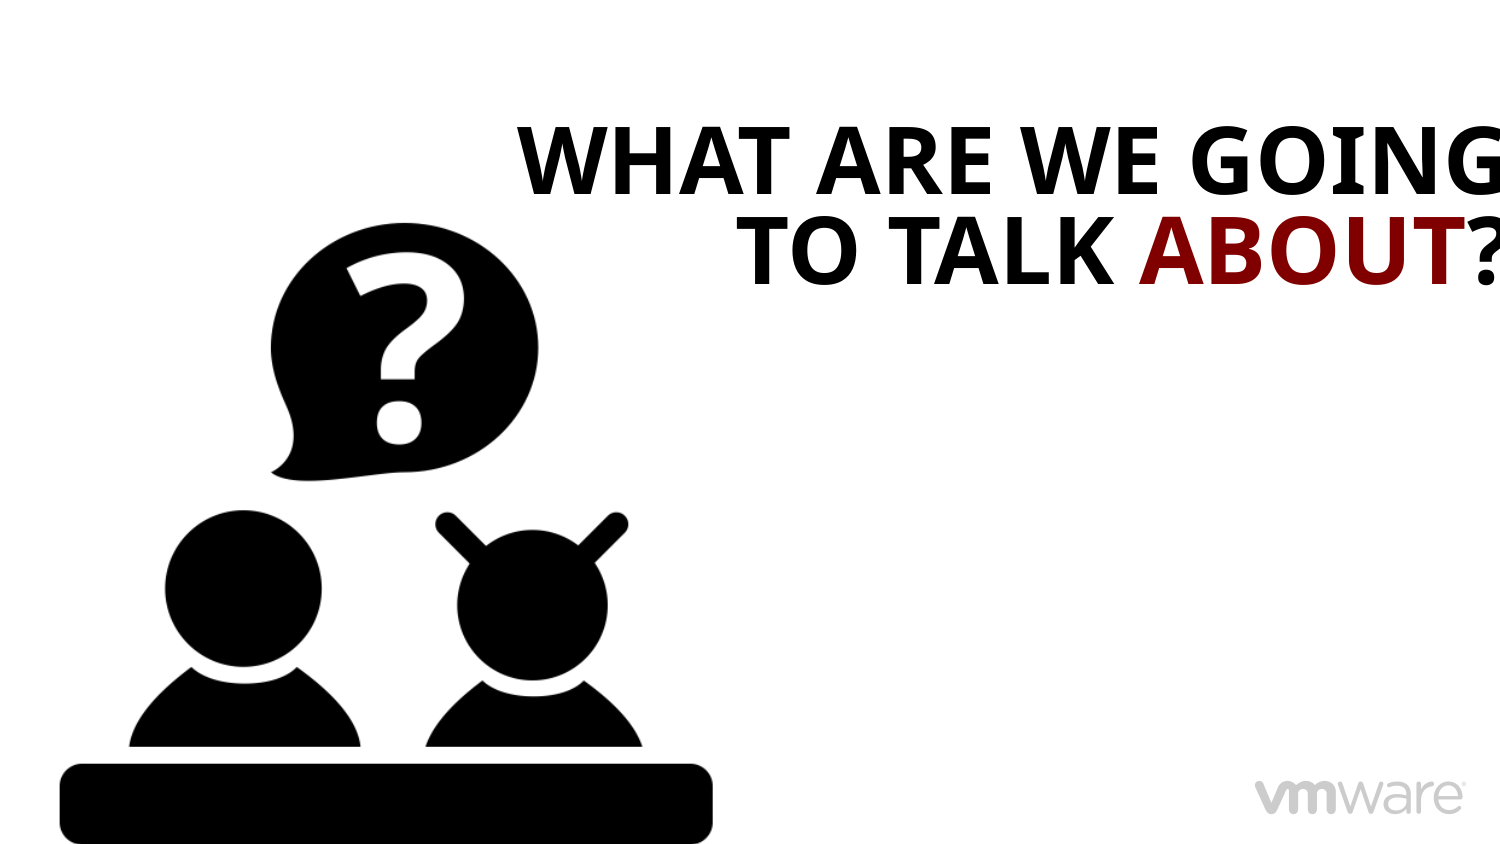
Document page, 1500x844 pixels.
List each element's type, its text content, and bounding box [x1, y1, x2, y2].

picture [0, 182, 807, 844]
text_box WHAT ARE WE GOING TO TALK ABOUT? [502, 114, 1500, 310]
